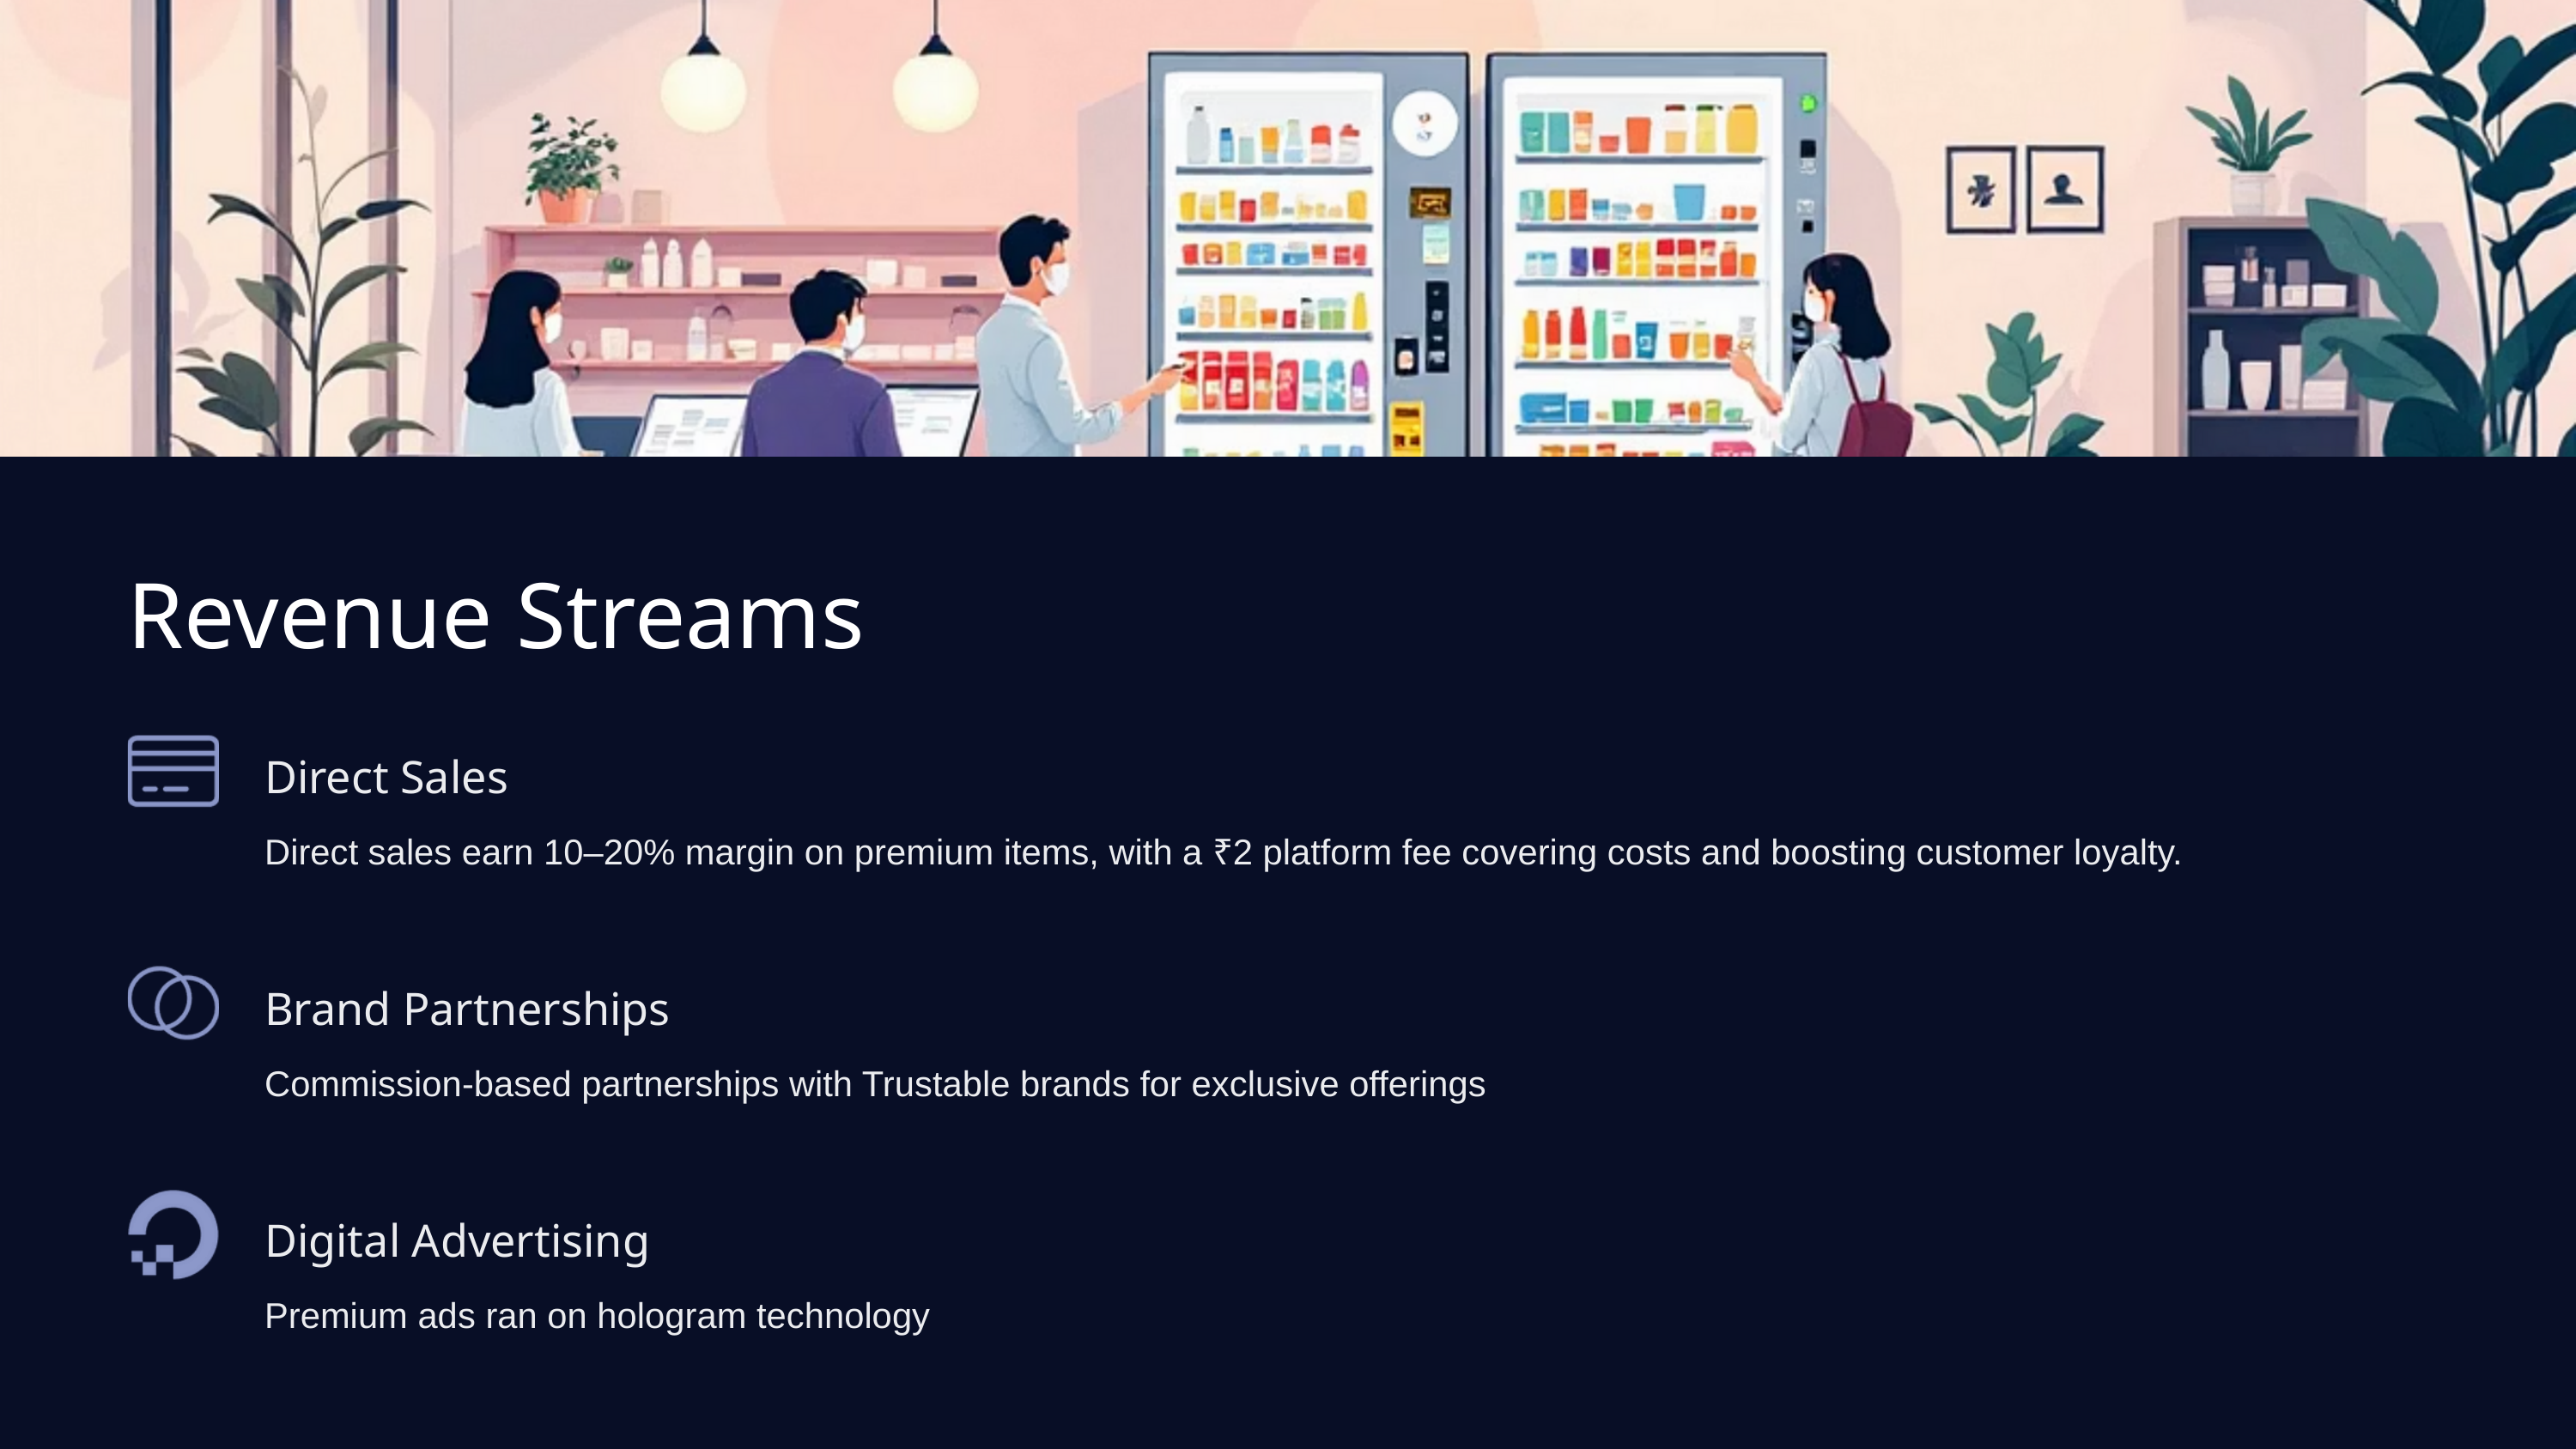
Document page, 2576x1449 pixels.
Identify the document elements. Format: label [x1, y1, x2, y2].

text_box [0, 0, 2576, 457]
text_box [127, 724, 220, 817]
text_box [127, 1189, 220, 1281]
text_box [127, 956, 220, 1049]
text_box [0, 466, 2576, 1449]
